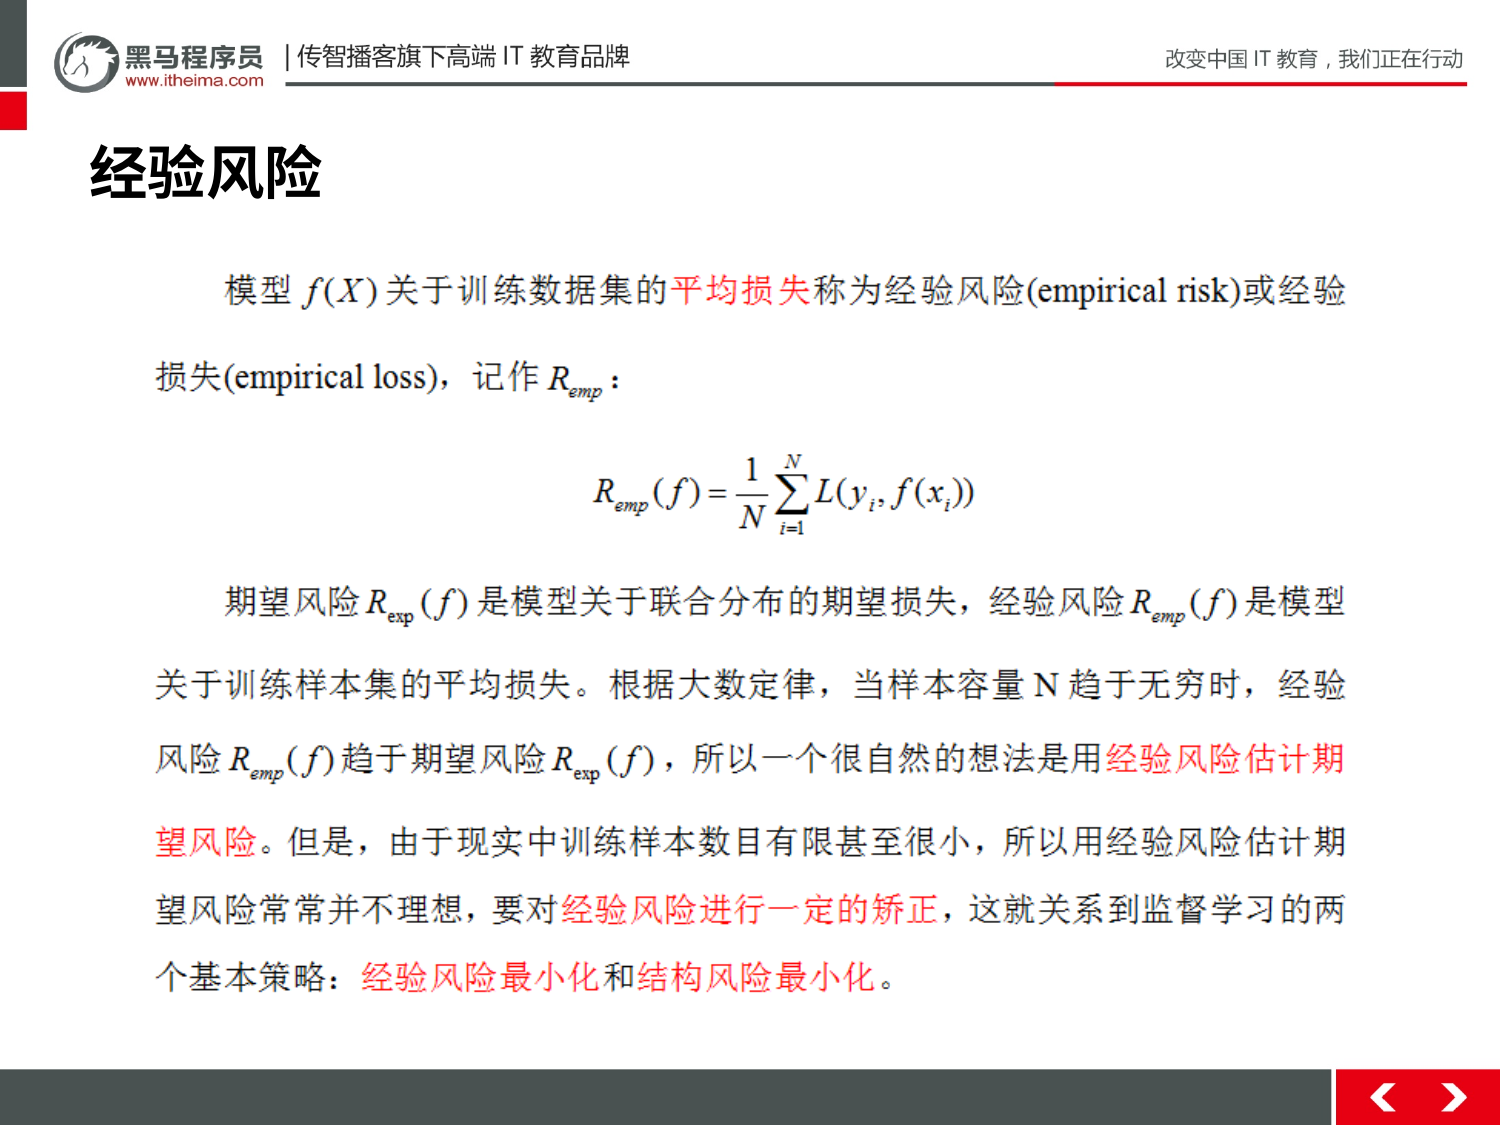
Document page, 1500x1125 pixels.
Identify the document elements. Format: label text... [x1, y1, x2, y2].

title 经验风险 [75, 128, 1425, 236]
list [147, 259, 1353, 1003]
picture [0, 0, 1500, 1125]
